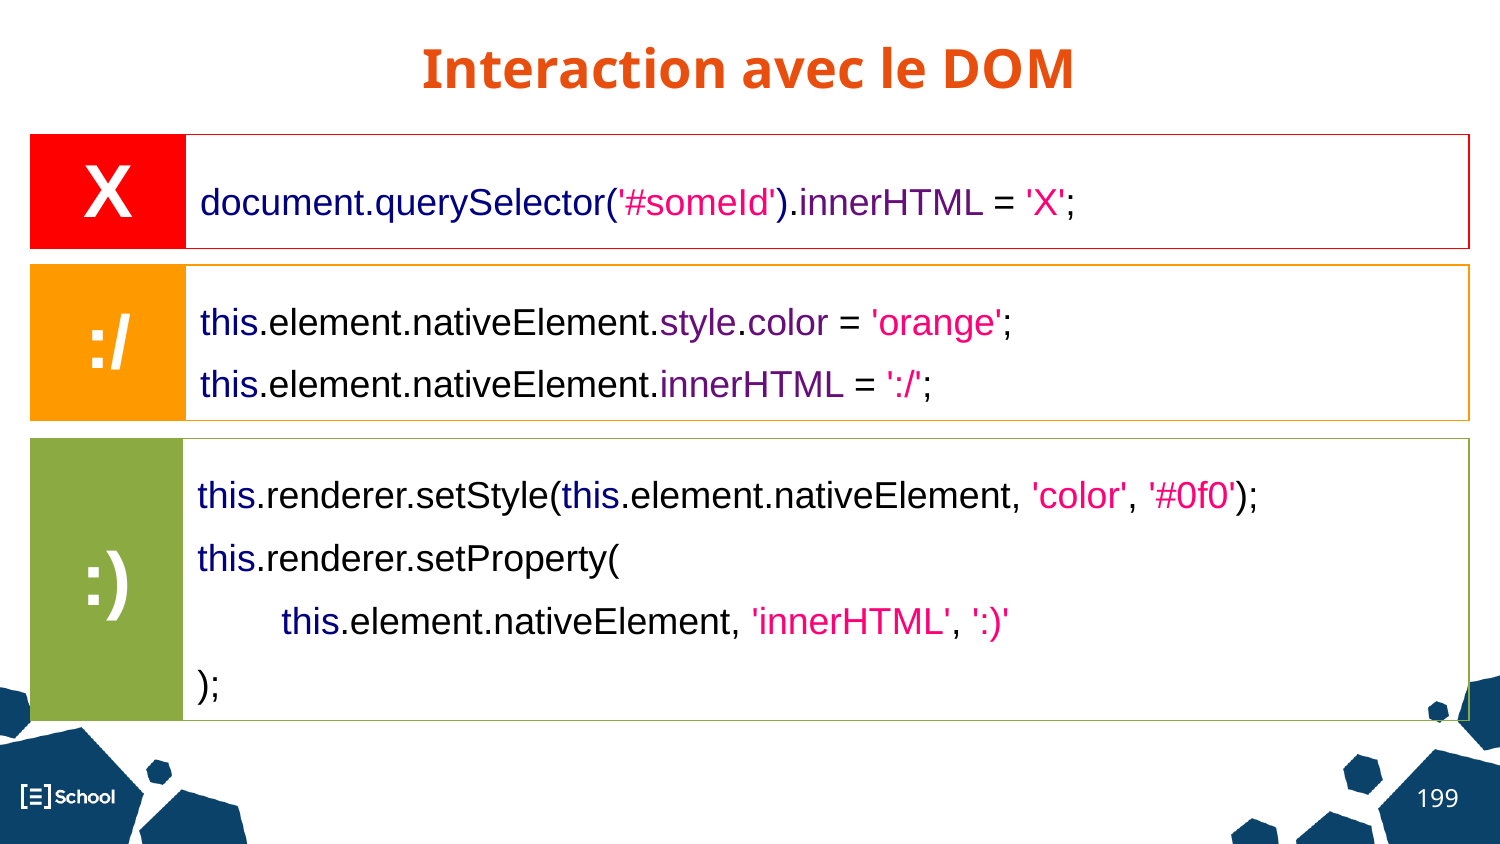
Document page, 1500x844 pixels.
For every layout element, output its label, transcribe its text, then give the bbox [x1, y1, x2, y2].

table_header X [32, 135, 185, 248]
table_header :) [32, 439, 182, 720]
table_header this.element.nativeElement.style.color = 'orange'; this.element.nativeElement.innerHTML = ':/'; [186, 266, 1468, 420]
text_box Interaction avec le DOM [25, 11, 1475, 123]
table_header document.querySelector('#someId').innerHTML = 'X'; [186, 135, 1468, 248]
picture [0, 0, 1500, 844]
table_header :/ [32, 266, 185, 420]
slide_number ‹#› [1383, 767, 1474, 832]
table_header this.renderer.setStyle(this.element.nativeElement, 'color', '#0f0'); this.renderer.setProperty( this.element.nativeElement, 'innerHTML', ':)' ); [183, 439, 1468, 720]
